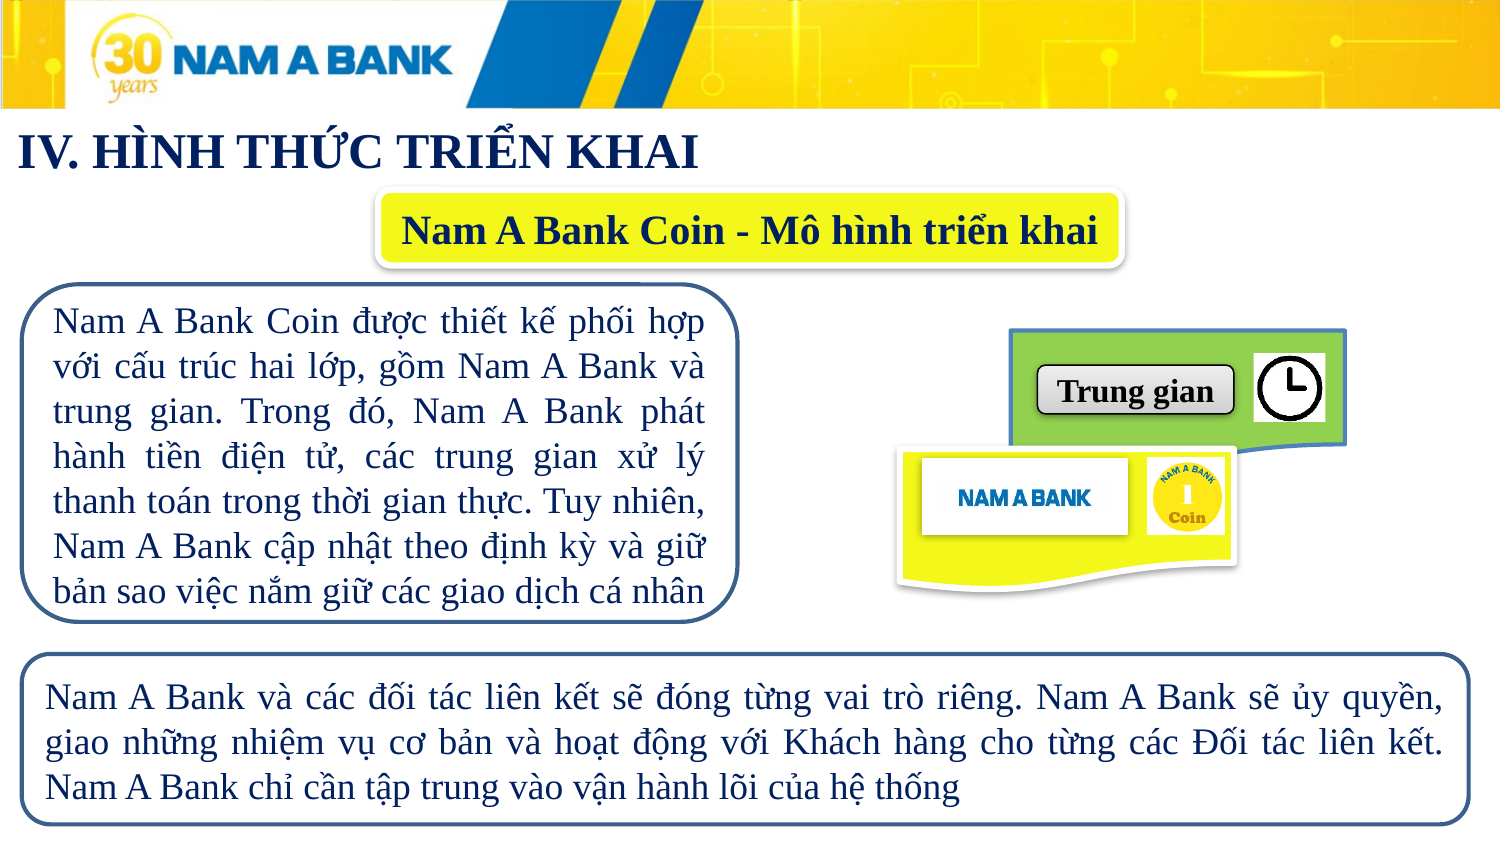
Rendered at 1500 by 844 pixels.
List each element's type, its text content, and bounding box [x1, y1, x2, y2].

text_box Nam A Bank và các đối tác liên kết sẽ đóng từng vai trò riêng. Nam A Bank sẽ ủy quyền, giao những nhiệm vụ cơ bản và hoạt động với Khách hàng cho từng các Đối tác liên kết. Nam A Bank chỉ cần tập trung vào vận hành lõi của hệ thống [19, 651, 1471, 827]
picture [0, 0, 1500, 844]
text_box [896, 445, 1238, 593]
text_box [1008, 328, 1347, 454]
text_box Nam A Bank Coin được thiết kế phối hợp với cấu trúc hai lớp, gồm Nam A Bank và trung gian. Trong đó, Nam A Bank phát hành tiền điện tử, các trung gian xử lý thanh toán trong thời gian thực. Tuy nhiên, Nam A Bank cập nhật theo định kỳ và giữ bản sao việc nắm giữ các giao dịch cá nhân [19, 282, 740, 624]
text_box IV. HÌNH THỨC TRIỂN KHAI [3, 118, 1104, 186]
text_box Nam A Bank Coin - Mô hình triển khai [374, 186, 1125, 269]
text_box Trung gian [1036, 364, 1235, 415]
